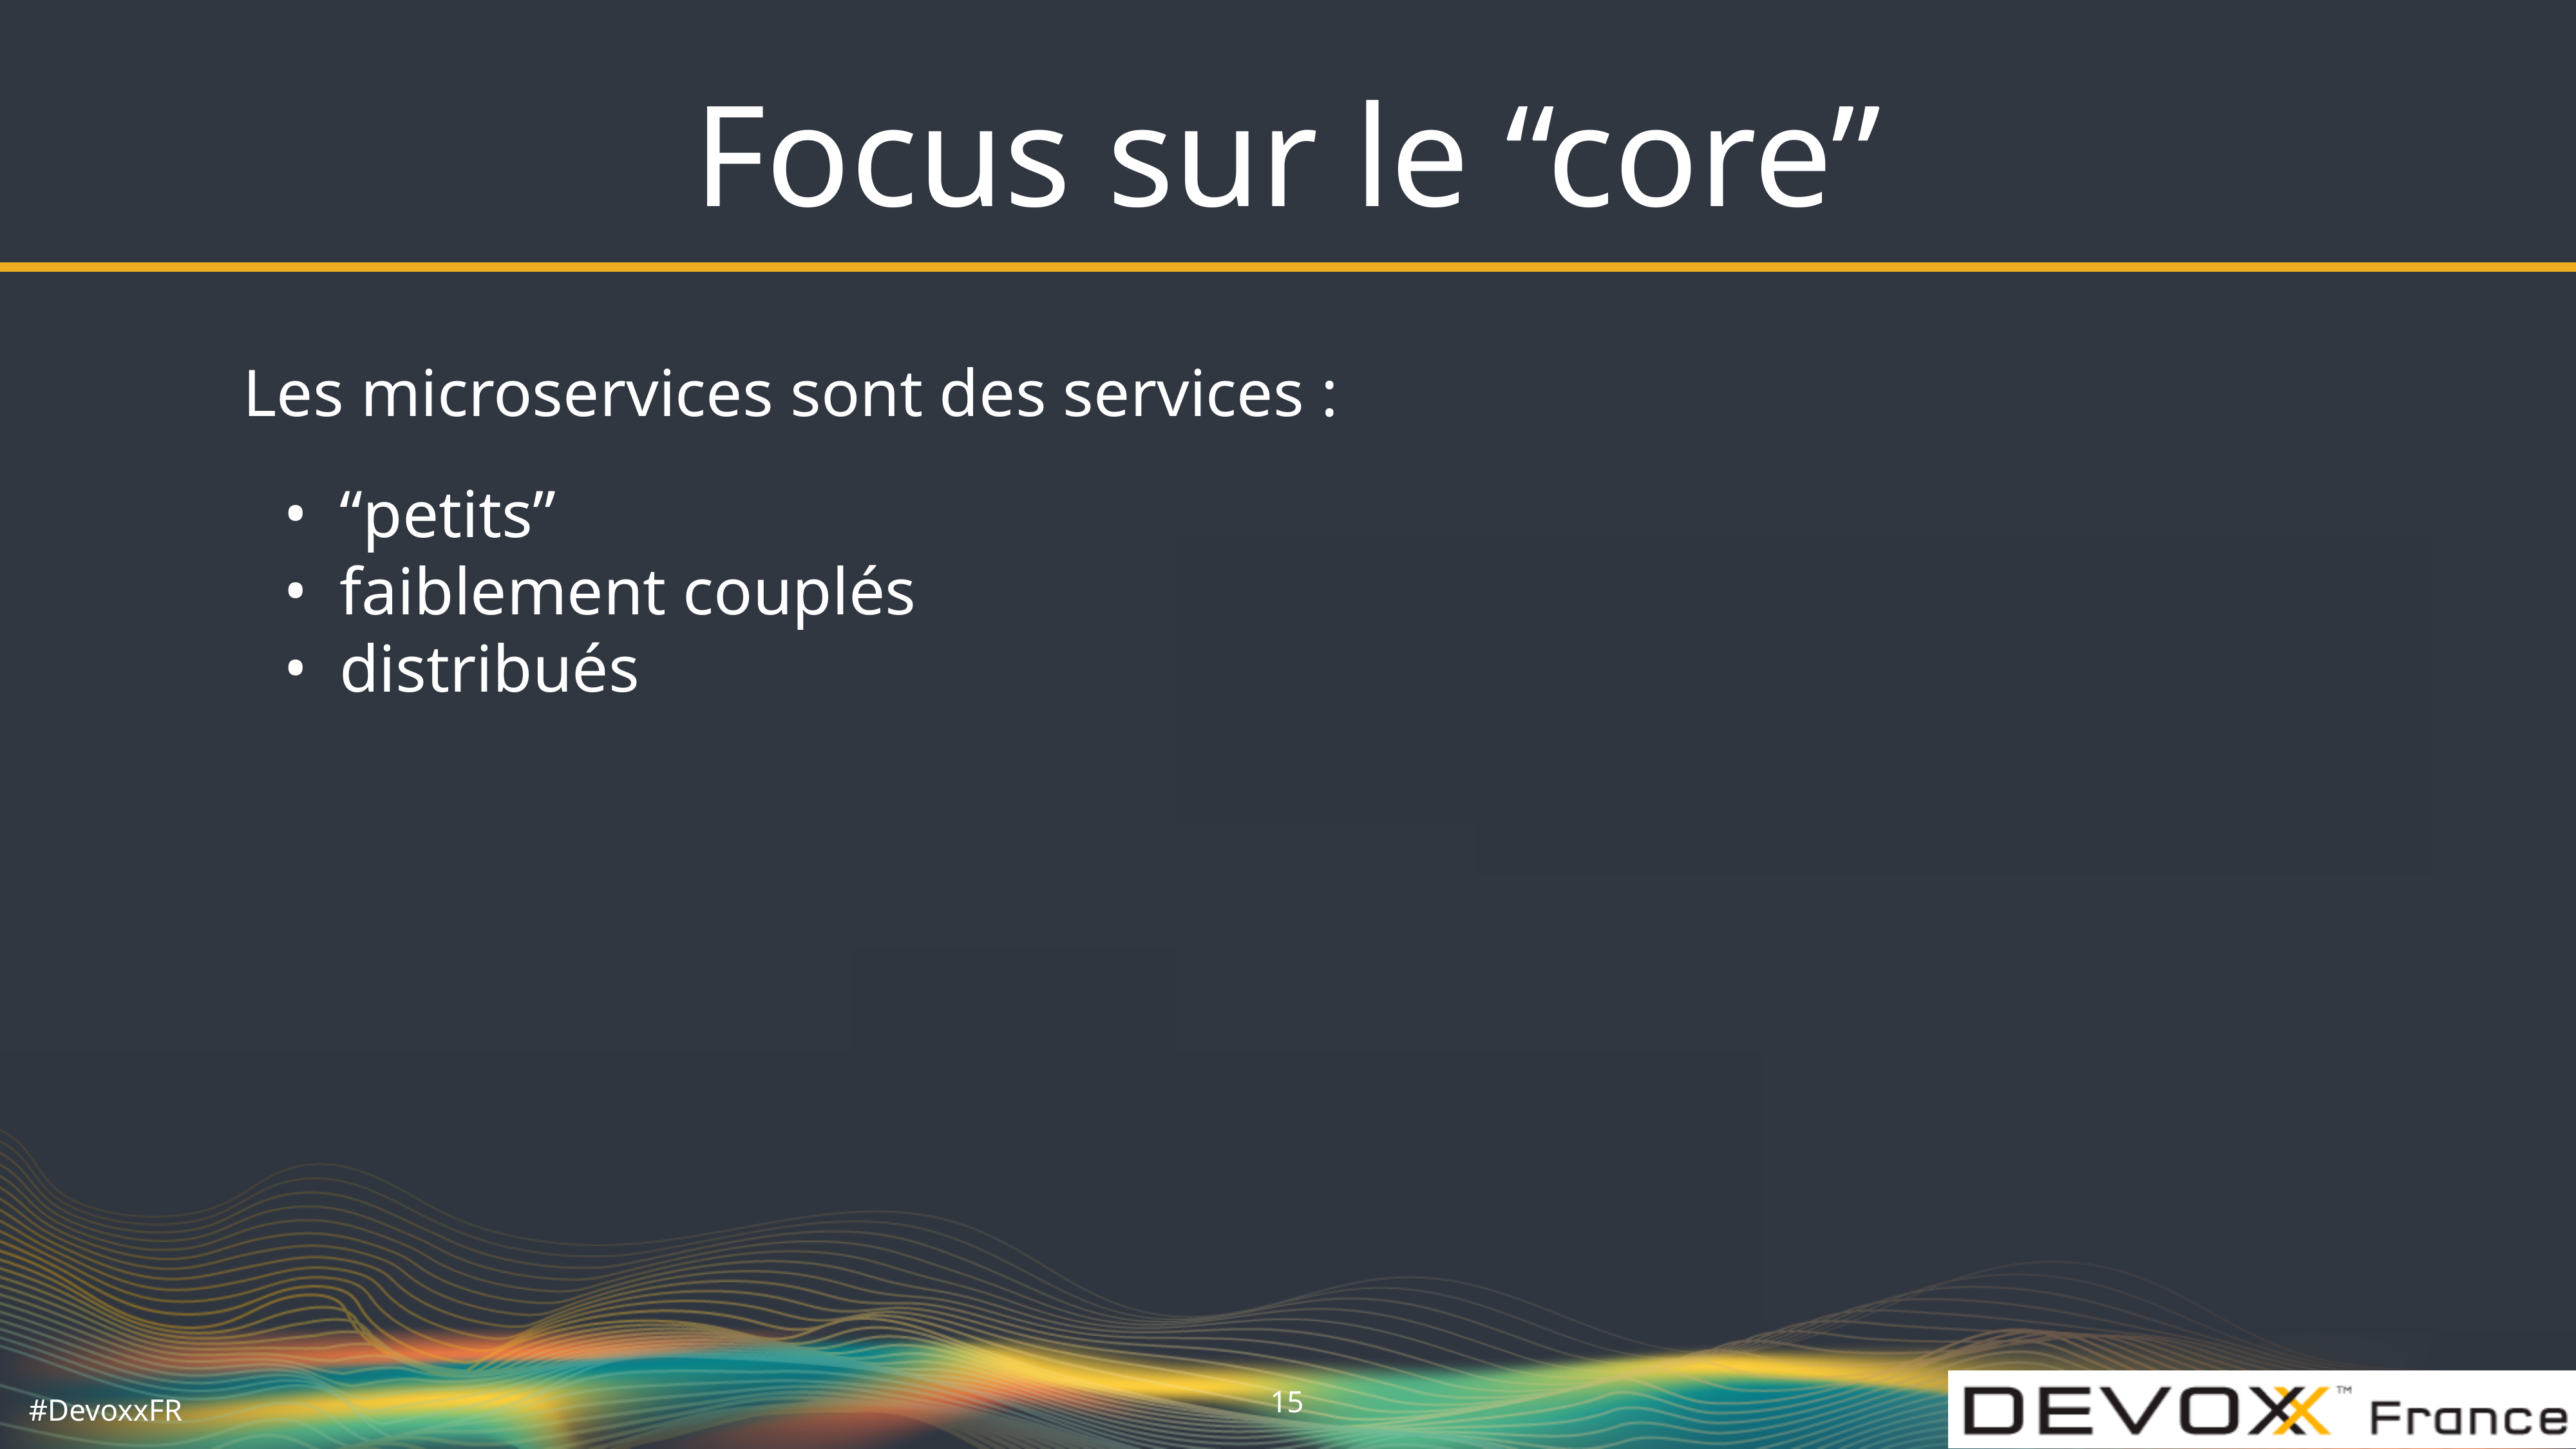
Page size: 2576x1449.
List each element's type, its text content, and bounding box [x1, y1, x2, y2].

picture [0, 0, 2576, 262]
list “petits” faiblement couplés distribués [235, 465, 2341, 770]
slide_number ‹#› [1262, 1375, 1312, 1427]
title Focus sur le “core” [264, 14, 2312, 287]
picture [0, 272, 2576, 1449]
list Les microservices sont des services : [235, 345, 2341, 465]
